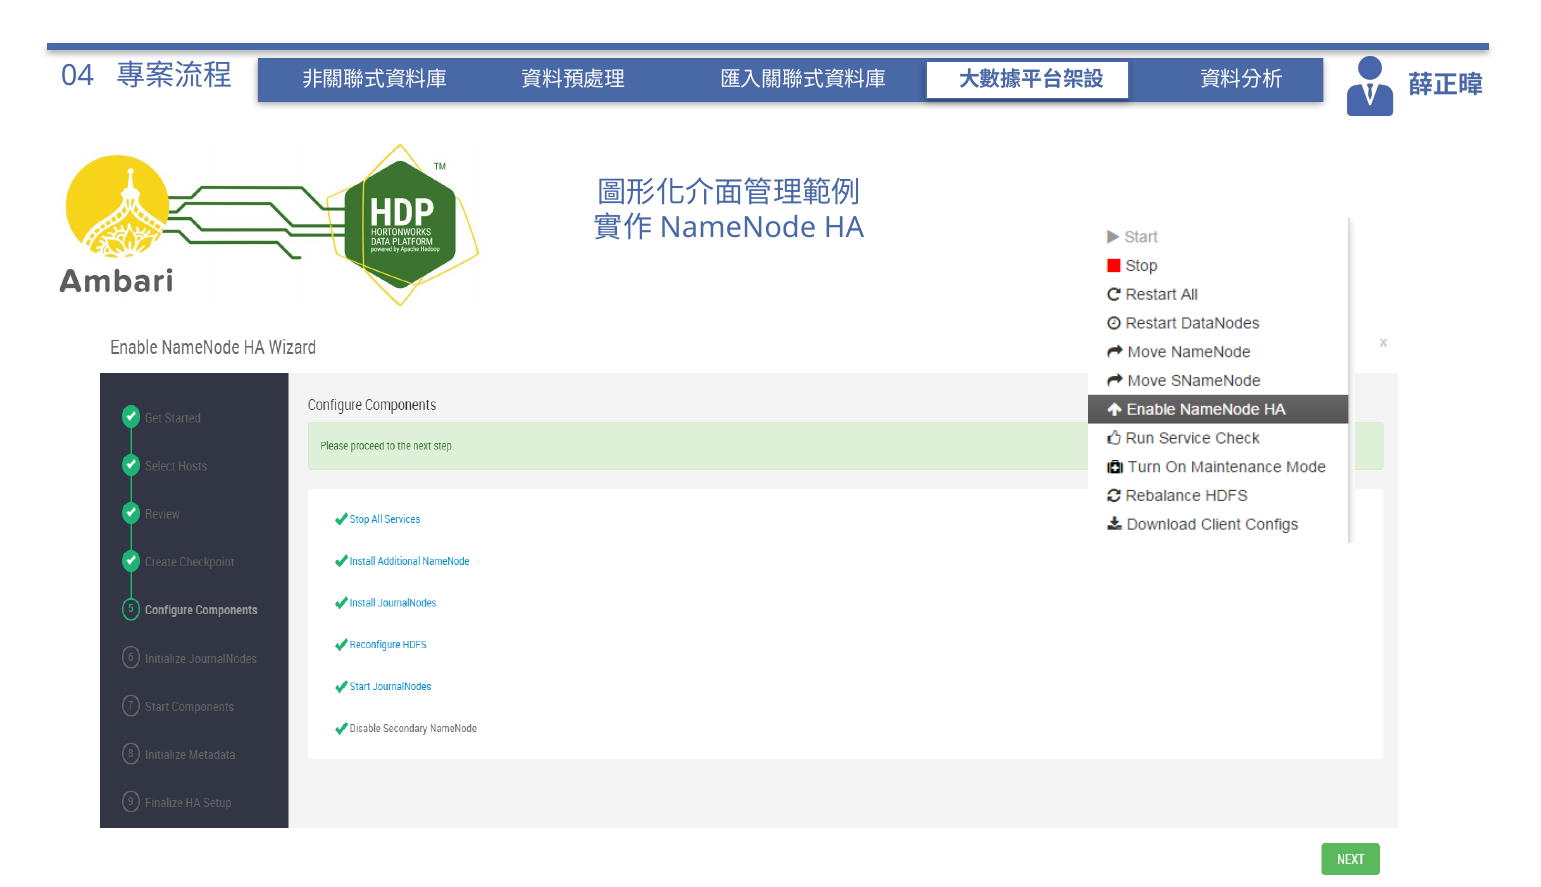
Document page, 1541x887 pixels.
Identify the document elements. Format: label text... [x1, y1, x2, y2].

text_box 資料預處理 [491, 58, 666, 99]
picture [47, 143, 492, 309]
text_box 04 專案流程 [36, 49, 254, 99]
picture [1340, 56, 1401, 117]
text_box 圖形化介面管理範例 實作NameNode HA [532, 167, 927, 250]
text_box 匯入關聯式資料庫 [693, 58, 921, 98]
text_box 大數據平台架設 [921, 58, 1142, 98]
text_box 薛正暐 [1403, 61, 1512, 107]
text_box [1132, 58, 1324, 103]
text_box 資料分析 [1148, 58, 1335, 99]
text_box 非關聯式資料庫 [257, 58, 491, 98]
picture [99, 218, 1512, 887]
text_box [257, 58, 922, 103]
